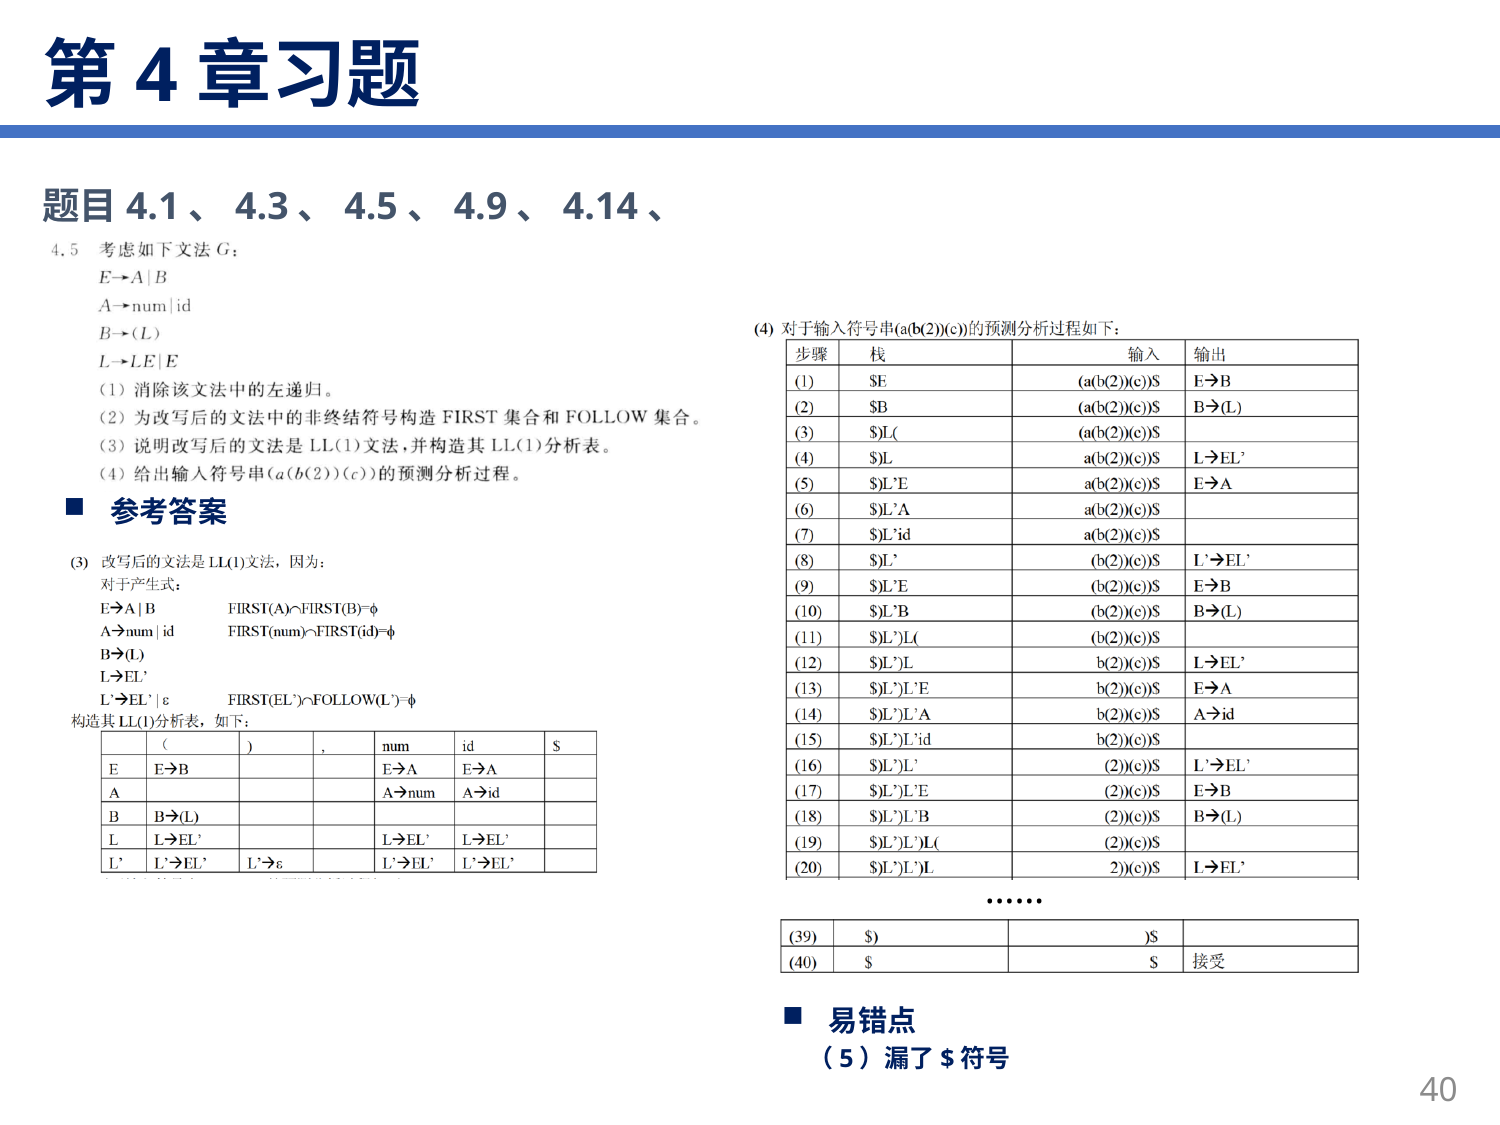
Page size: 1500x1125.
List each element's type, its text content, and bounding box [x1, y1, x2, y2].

picture [66, 549, 605, 879]
title 第4章习题 [27, 23, 1471, 132]
picture [746, 317, 1376, 880]
picture [749, 919, 1392, 978]
text_box …… [970, 880, 1090, 919]
text_box 参考答案 [48, 492, 680, 536]
text_box 题目4.1、4.3、4.5、4.9、4.14、4.16 [27, 166, 729, 289]
text_box 易错点 （5）漏了$符号 [767, 987, 1373, 1081]
slide_number 40 [1391, 1065, 1473, 1118]
picture [40, 237, 713, 492]
